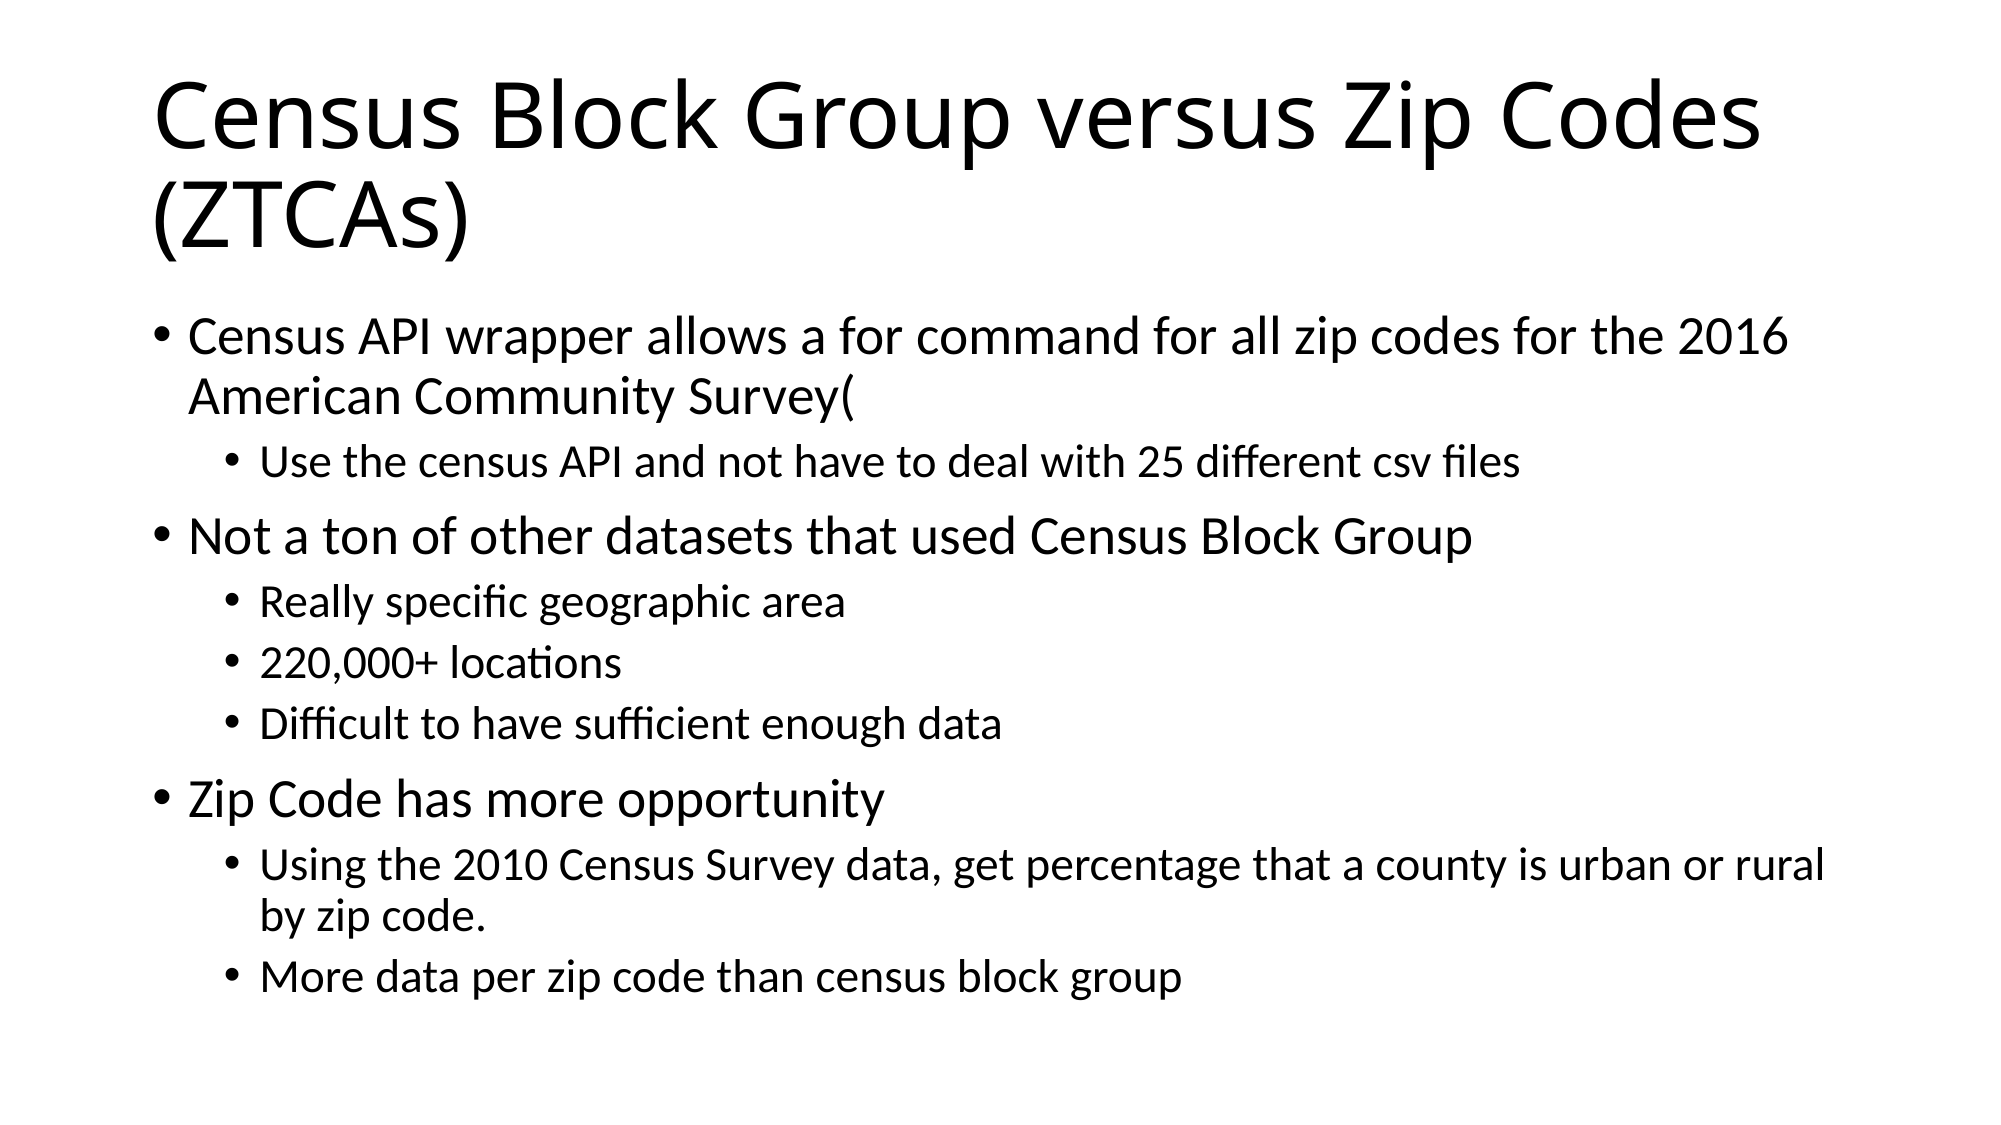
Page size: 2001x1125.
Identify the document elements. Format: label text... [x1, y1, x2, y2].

title Census Block Group versus Zip Codes (ZTCAs) [137, 59, 1863, 278]
list Census API wrapper allows a for command for all zip codes for the 2016 American Community Survey( Use the census API and not have to deal with 25 different csv files Not a ton of other datasets that used Census Block Group Really specific geographic area 220,000+ locations Difficult to have sufficient enough data Zip Code has more opportunity Using the 2010 Census Survey data, get percentage that a county is urban or rural by zip code. More data per zip code than census block group [137, 299, 1863, 1014]
